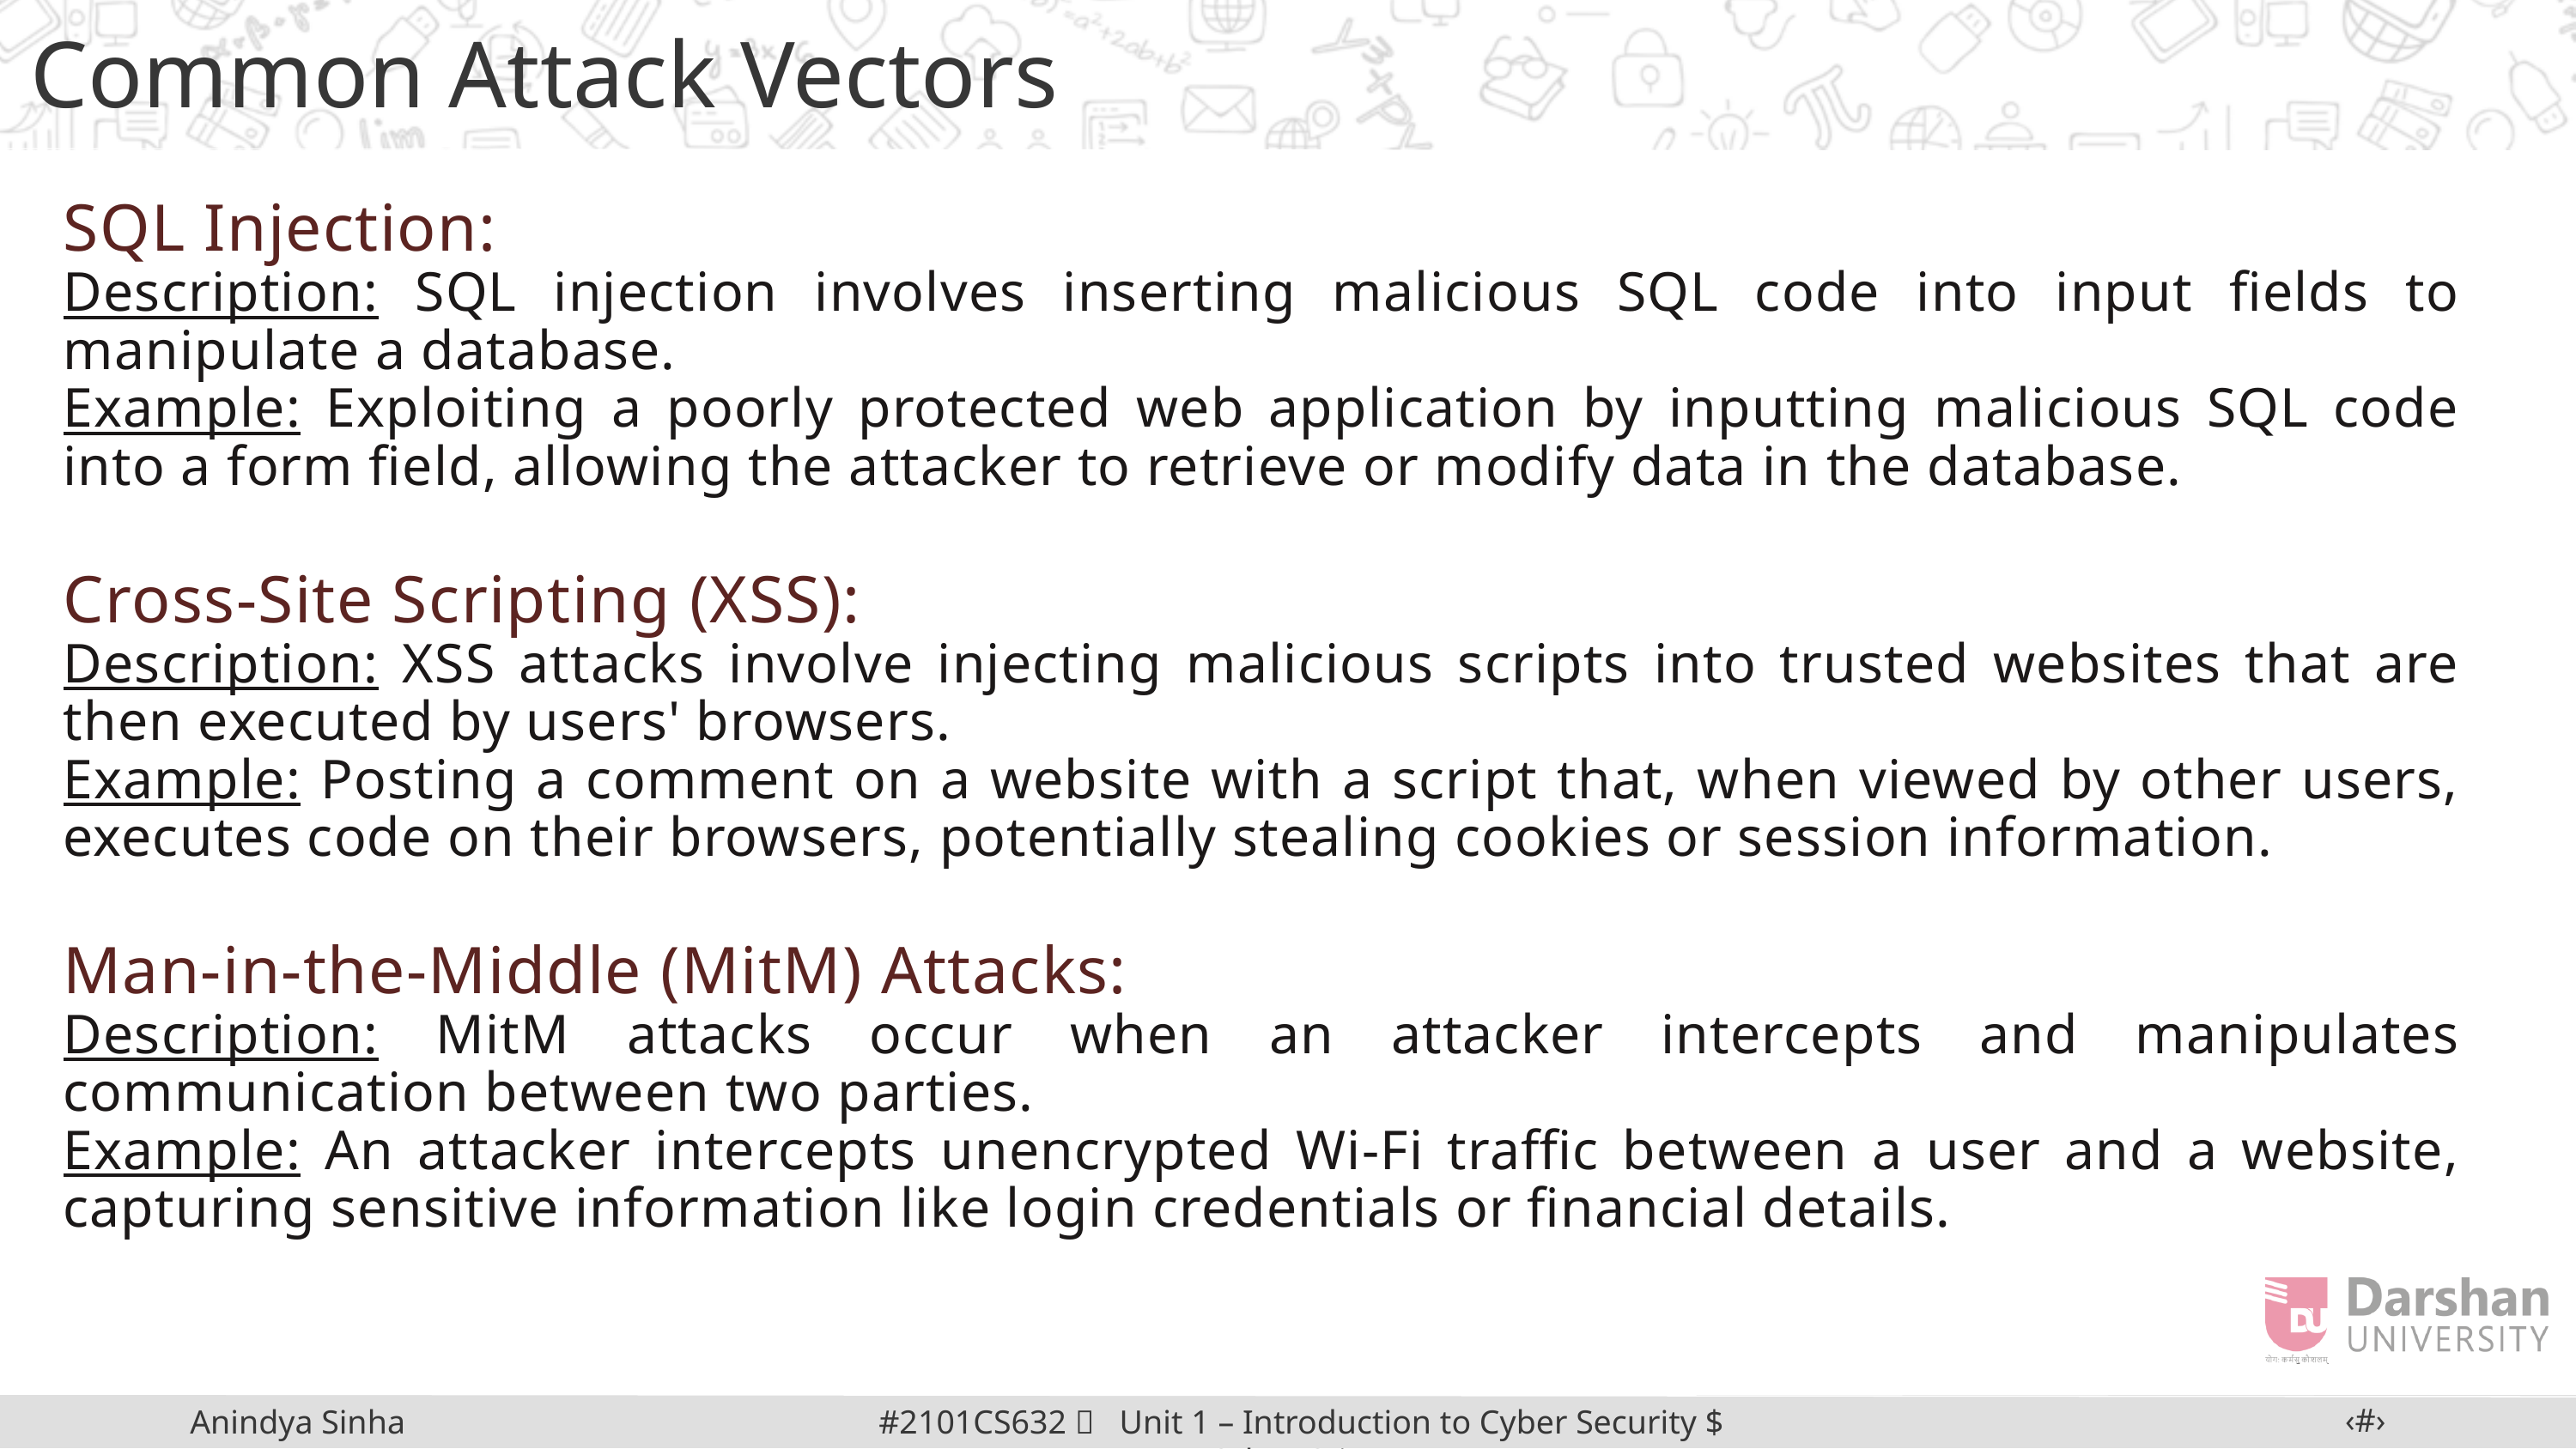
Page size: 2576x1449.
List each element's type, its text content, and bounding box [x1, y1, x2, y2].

text_box Common Attack Vectors [30, 27, 2546, 126]
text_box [2264, 1276, 2549, 1364]
text_box [0, 0, 2576, 150]
text_box SQL Injection: Description: SQL injection involves inserting malicious SQL code into input fields to manipulate a database. Example: Exploiting a poorly protected web application by inputting malicious SQL code into a form field, allowing the attacker to retrieve or modify data in the database. Cross-Site Scripting (XSS): Description: XSS attacks involve injecting malicious scripts into trusted websites that are then executed by users' browsers. Example: Posting a comment on a website with a script that, when viewed by other users, executes code on their browsers, potentially stealing cookies or session information. Man-in-the-Middle (MitM) Attacks: Description: MitM attacks occur when an attacker intercepts and manipulates communication between two parties. Example: An attacker intercepts unencrypted Wi-Fi traffic between a user and a website, capturing sensitive information like login credentials or financial details. [63, 194, 2464, 1394]
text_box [0, 1394, 2576, 1449]
